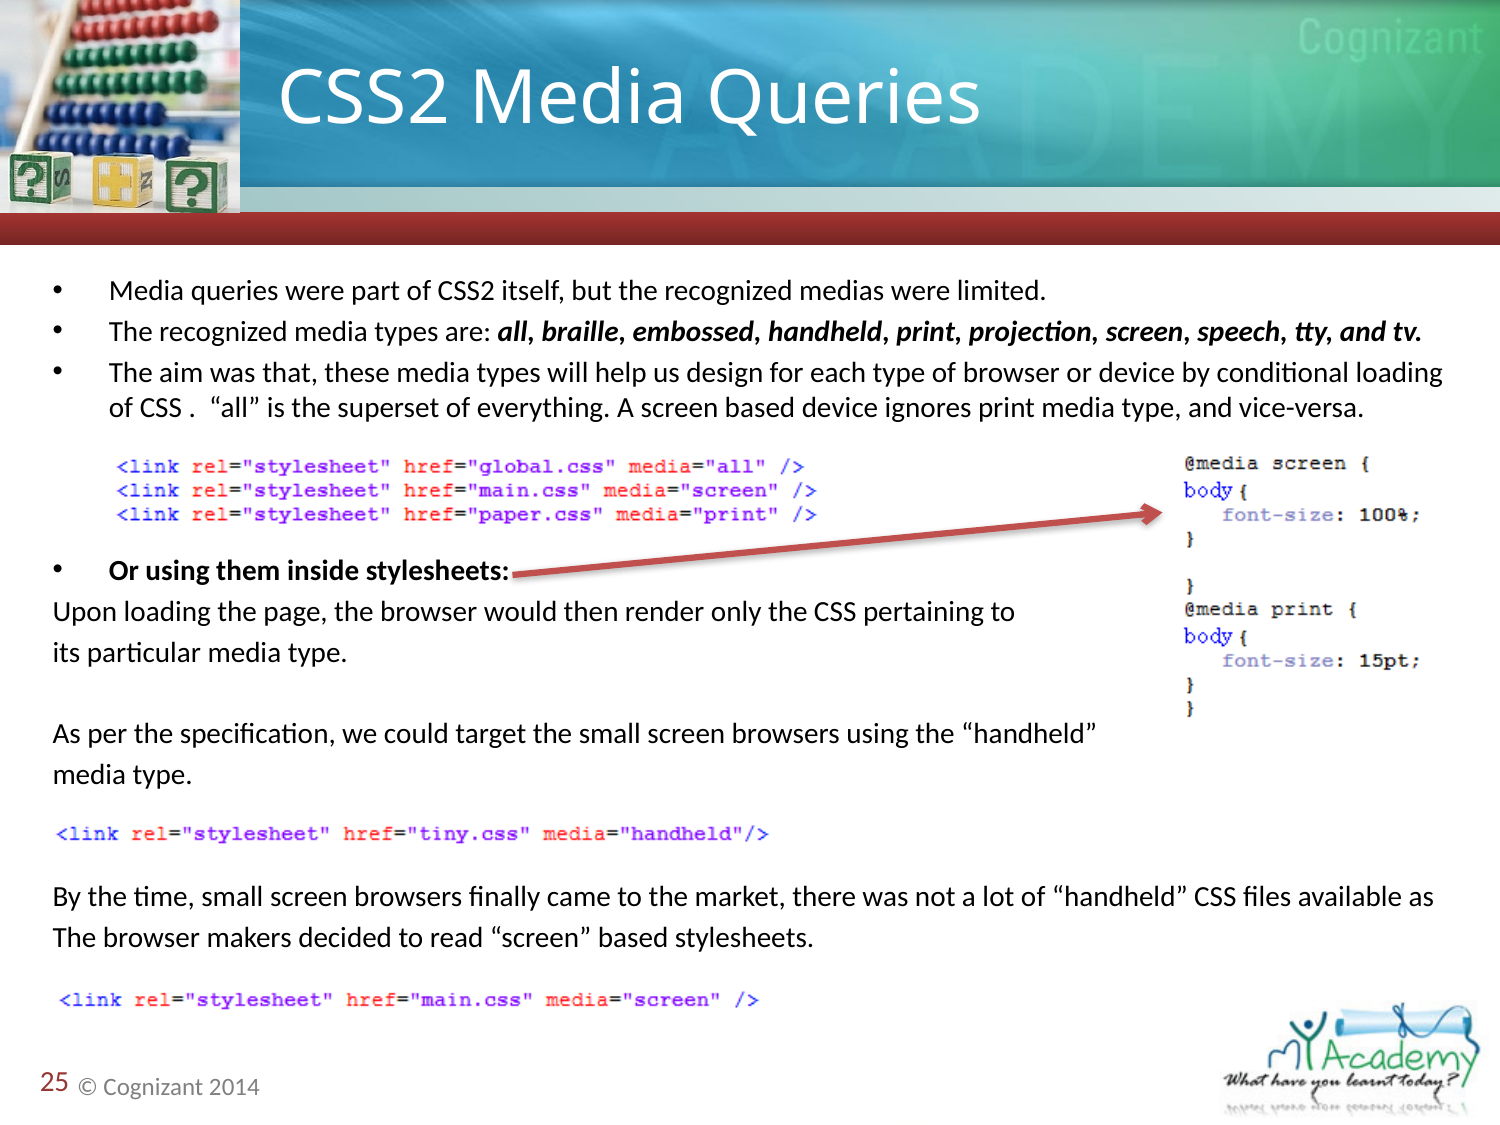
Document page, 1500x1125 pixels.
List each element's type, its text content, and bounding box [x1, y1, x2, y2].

picture [0, 0, 262, 213]
picture [0, 245, 1500, 1125]
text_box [512, 512, 1163, 576]
list Media queries were part of CSS2 itself, but the recognized medias were limited. The recognized media types are: all, braille, embossed, handheld, print, projection, screen, speech, tty, and tv. The aim was that, these media types will help us design for each type of browser or device by conditional loading of CSS . “all” is the superset of everything. A screen based device ignores print media type, and vice-versa. Or using them inside stylesheets: Upon loading the page, the browser would then render only the CSS pertaining to its particular media type. As per the specification, we could target the small screen browsers using the “handheld” media type. By the time, small screen browsers finally came to the market, there was not a lot of “handheld” CSS files available as The browser makers decided to read “screen” based stylesheets. [37, 263, 1463, 1026]
title CSS2 Media Queries [262, 0, 1500, 188]
slide_number 25 [24, 1054, 100, 1100]
